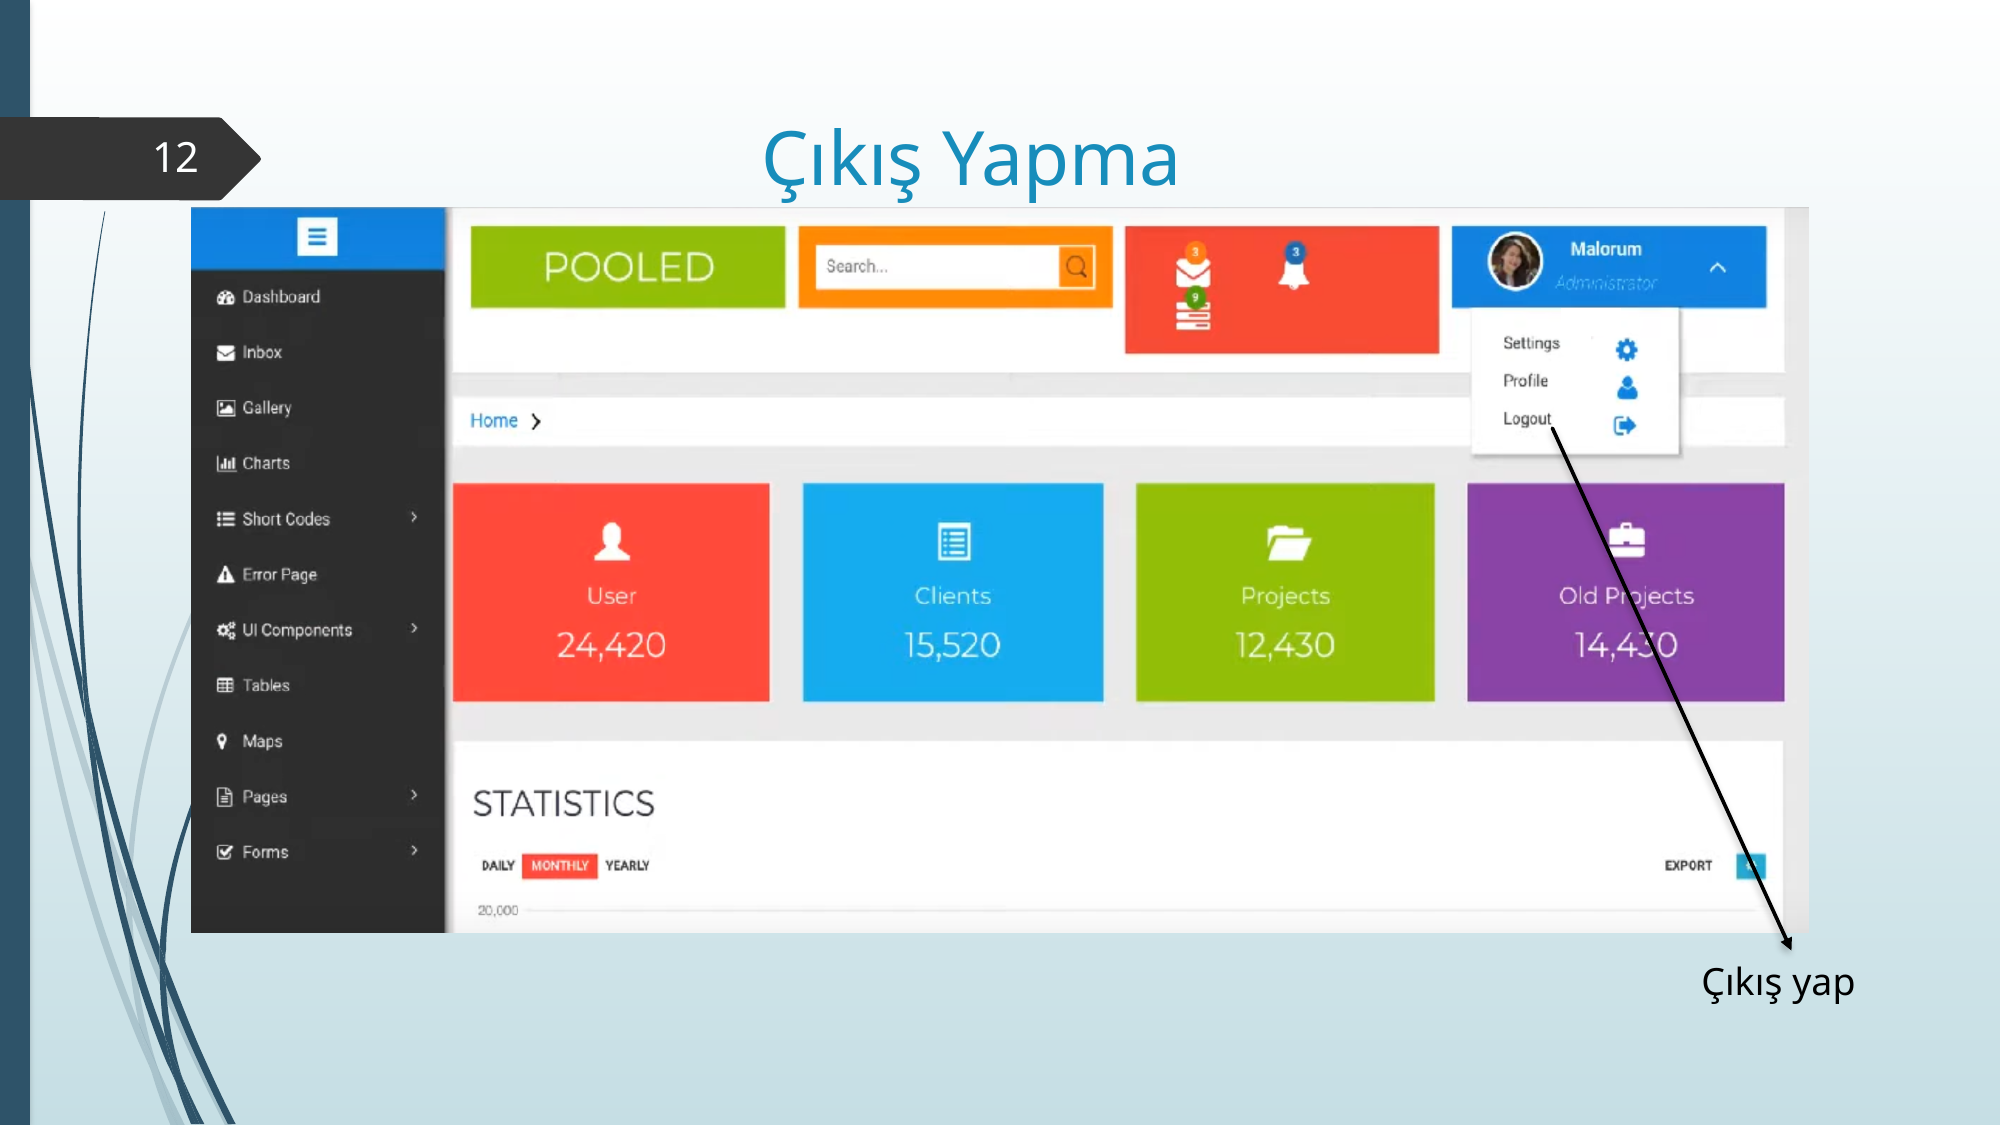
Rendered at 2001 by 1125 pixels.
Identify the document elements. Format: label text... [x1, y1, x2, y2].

picture [191, 207, 1809, 933]
text_box Çıkış yap [1686, 950, 1897, 1011]
slide_number 12 [87, 129, 216, 190]
title Çıkış Yapma [746, 102, 1254, 205]
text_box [1552, 427, 1792, 951]
